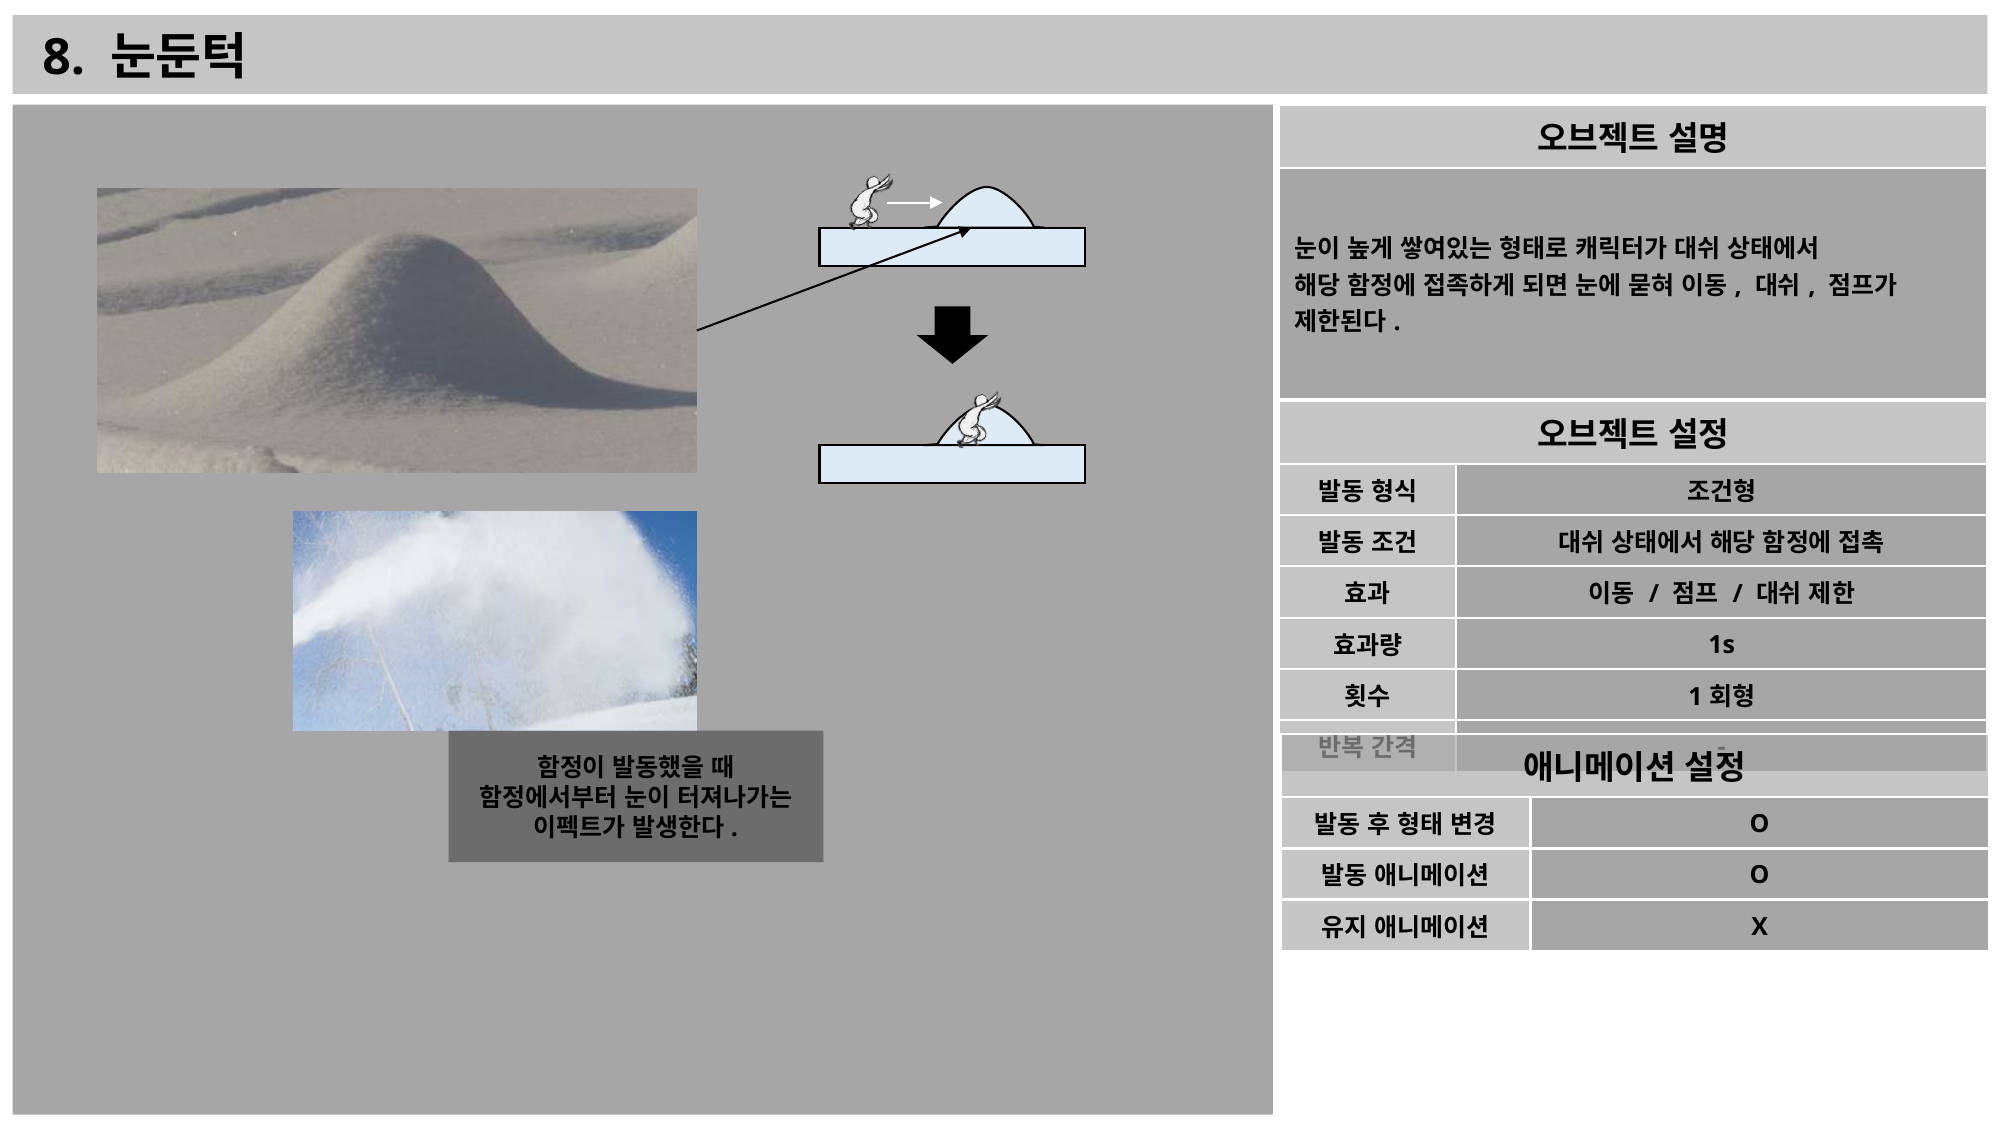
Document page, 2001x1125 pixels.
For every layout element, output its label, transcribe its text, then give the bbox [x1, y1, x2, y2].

picture [97, 188, 697, 473]
table_cell 이동 / 점프 / 대쉬 제한 [1457, 567, 1986, 617]
table_cell 반복 간격 [1280, 721, 1455, 733]
text_box [913, 331, 992, 366]
picture [293, 511, 697, 731]
table_cell 발동 형식 [1280, 465, 1455, 514]
table_cell 효과 [1280, 567, 1455, 617]
table_cell 발동 후 형태 변경 [1282, 798, 1529, 847]
table_cell 발동 조건 [1280, 516, 1455, 565]
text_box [696, 227, 972, 331]
table_header 애니메이션 설정 [1282, 735, 1988, 796]
text_box [1007, 411, 1045, 447]
table_cell 효과량 [1280, 619, 1455, 668]
text_box 8. 눈둔턱 [12, 14, 1988, 95]
table_cell 발동 애니메이션 [1282, 850, 1529, 898]
table_cell 유지 애니메이션 [1282, 901, 1529, 950]
table_cell 1s [1457, 619, 1986, 668]
text_box [923, 423, 952, 447]
table_header 오브젝트 설명 [1280, 106, 1986, 167]
table_header 오브젝트 설정 [1280, 402, 1986, 463]
table_cell 조건형 [1457, 465, 1986, 514]
picture [952, 386, 1007, 452]
picture [844, 168, 899, 227]
table_cell 횟수 [1280, 670, 1455, 719]
table_cell - [1457, 721, 1986, 733]
text_box [818, 444, 1086, 484]
text_box 함정이 발동했을 때 함정에서부터 눈이 터져나가는 이펙트가 발생한다. [448, 730, 824, 863]
table_cell O [1532, 798, 1988, 847]
text_box [972, 227, 1086, 267]
table_cell 1회형 [1457, 670, 1986, 719]
table_cell O [1532, 850, 1988, 898]
text_box [923, 185, 1045, 229]
text_box [12, 104, 1274, 1116]
table_cell X [1532, 901, 1988, 950]
table_cell 대쉬 상태에서 해당 함정에 접촉 [1457, 516, 1986, 565]
table_cell 눈이 높게 쌓여있는 형태로 캐릭터가 대쉬 상태에서 해당 함정에 접족하게 되면 눈에 묻혀 이동, 대쉬, 점프가 제한된다. [1280, 169, 1986, 398]
